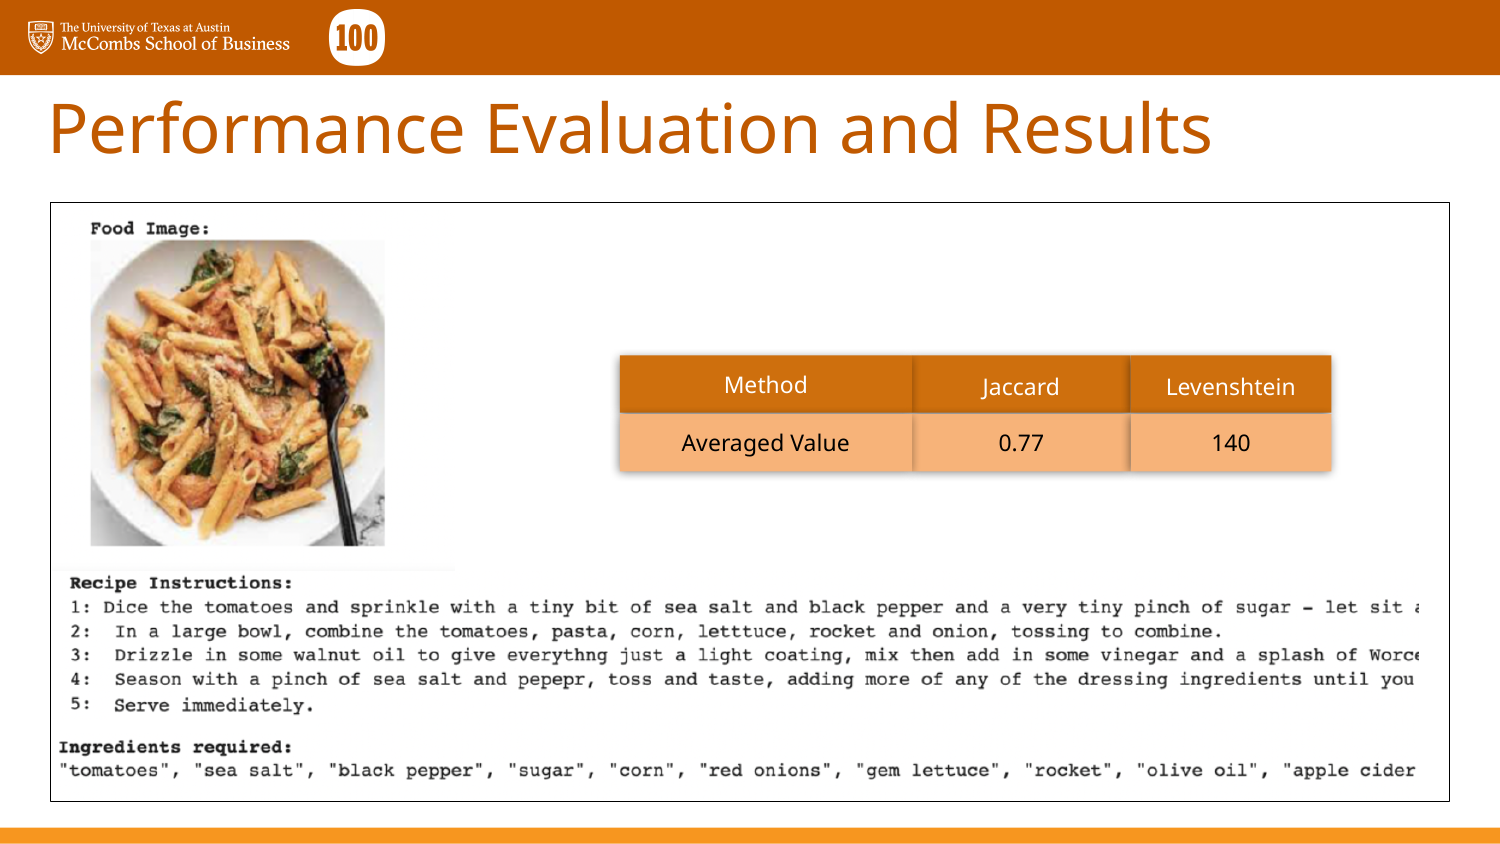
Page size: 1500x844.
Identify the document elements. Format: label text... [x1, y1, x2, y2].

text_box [619, 355, 1332, 472]
title Performance Evaluation and Results [32, 87, 1431, 204]
picture [50, 202, 1450, 801]
picture [28, 9, 385, 66]
